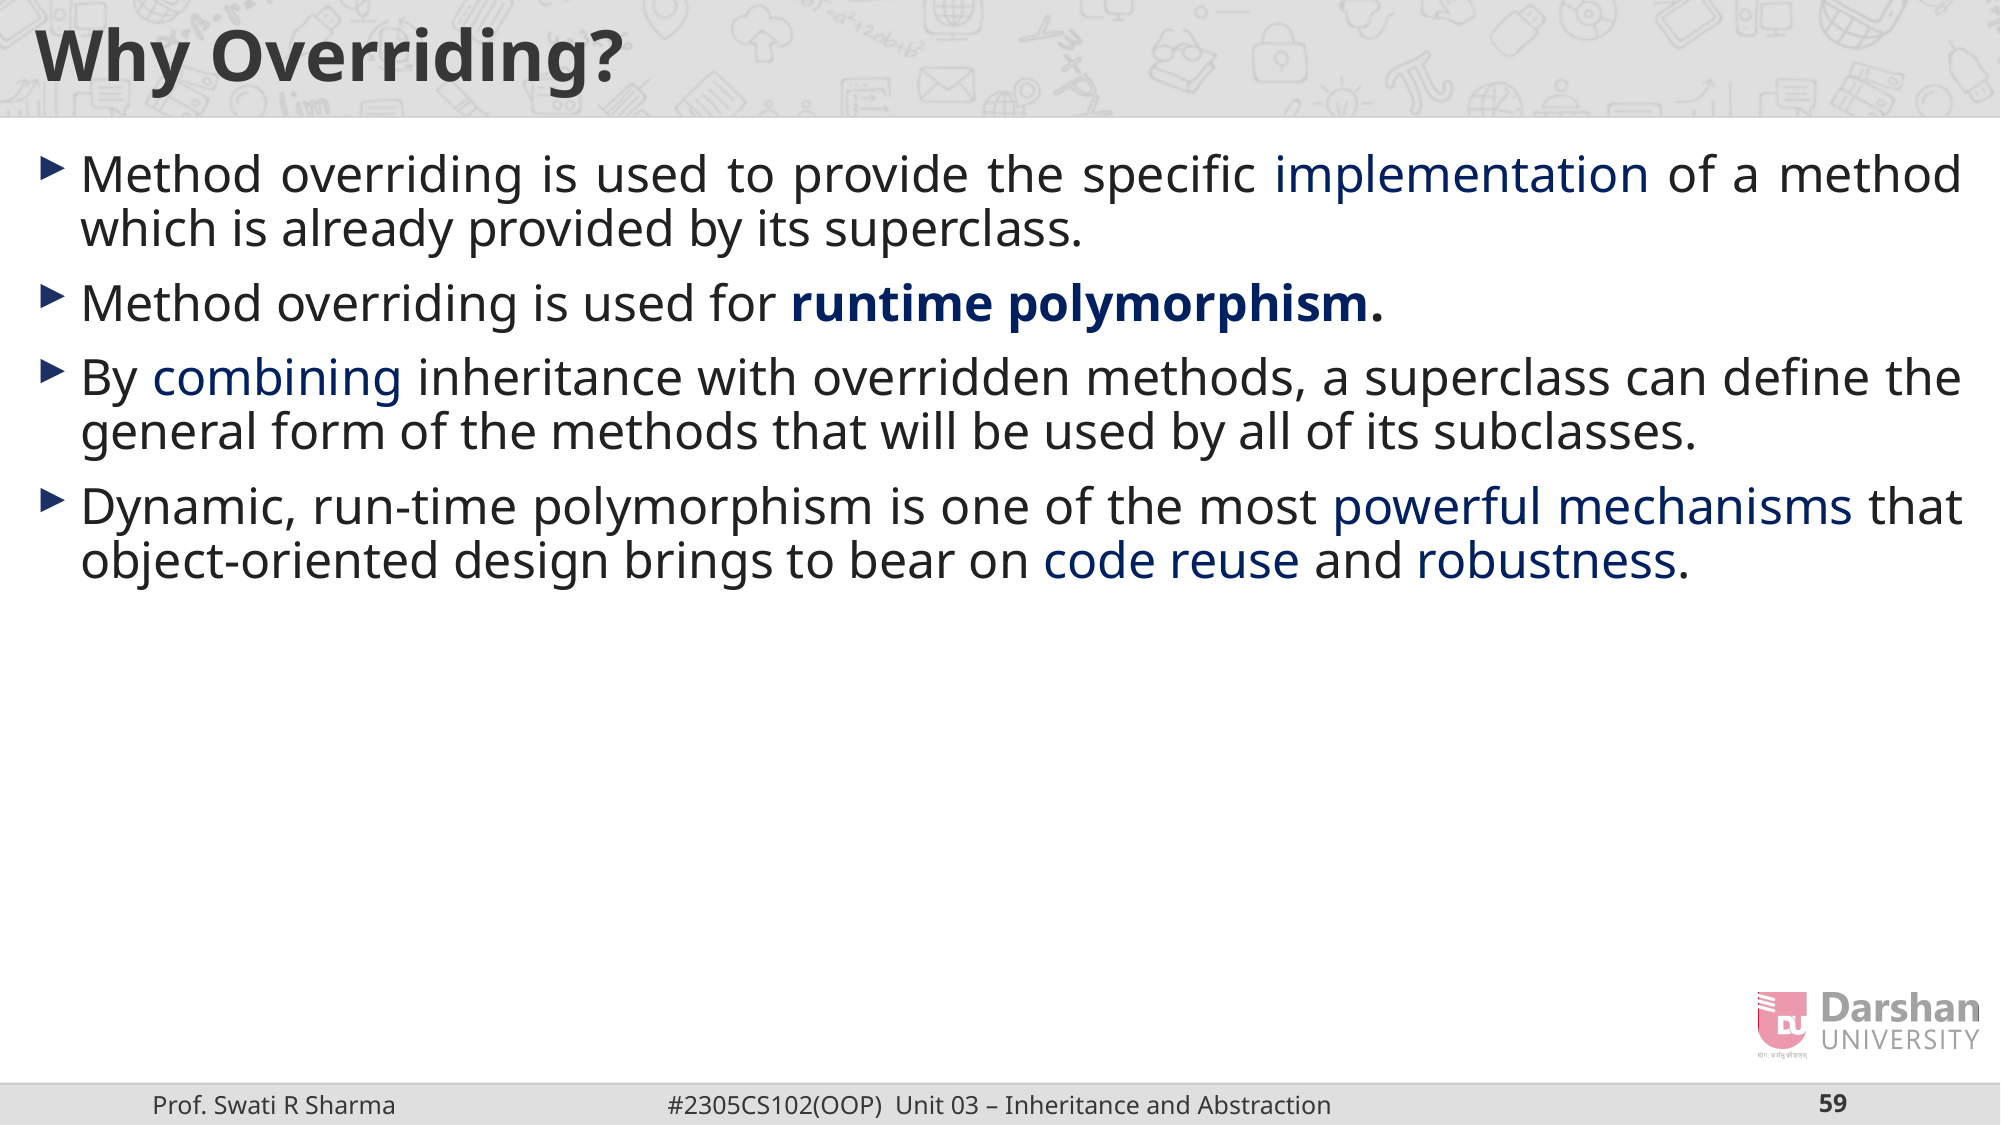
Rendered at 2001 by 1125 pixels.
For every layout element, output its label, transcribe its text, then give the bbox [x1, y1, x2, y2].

list Method overriding is used to provide the specific implementation of a method which is already provided by its superclass. Method overriding is used for runtime polymorphism. By combining inheritance with overridden methods, a superclass can define the general form of the methods that will be used by all of its subclasses. Dynamic, run-time polymorphism is one of the most powerful mechanisms that object-oriented design brings to bear on code reuse and robustness. [21, 141, 1979, 1059]
title Why Overriding? [0, 0, 2000, 117]
